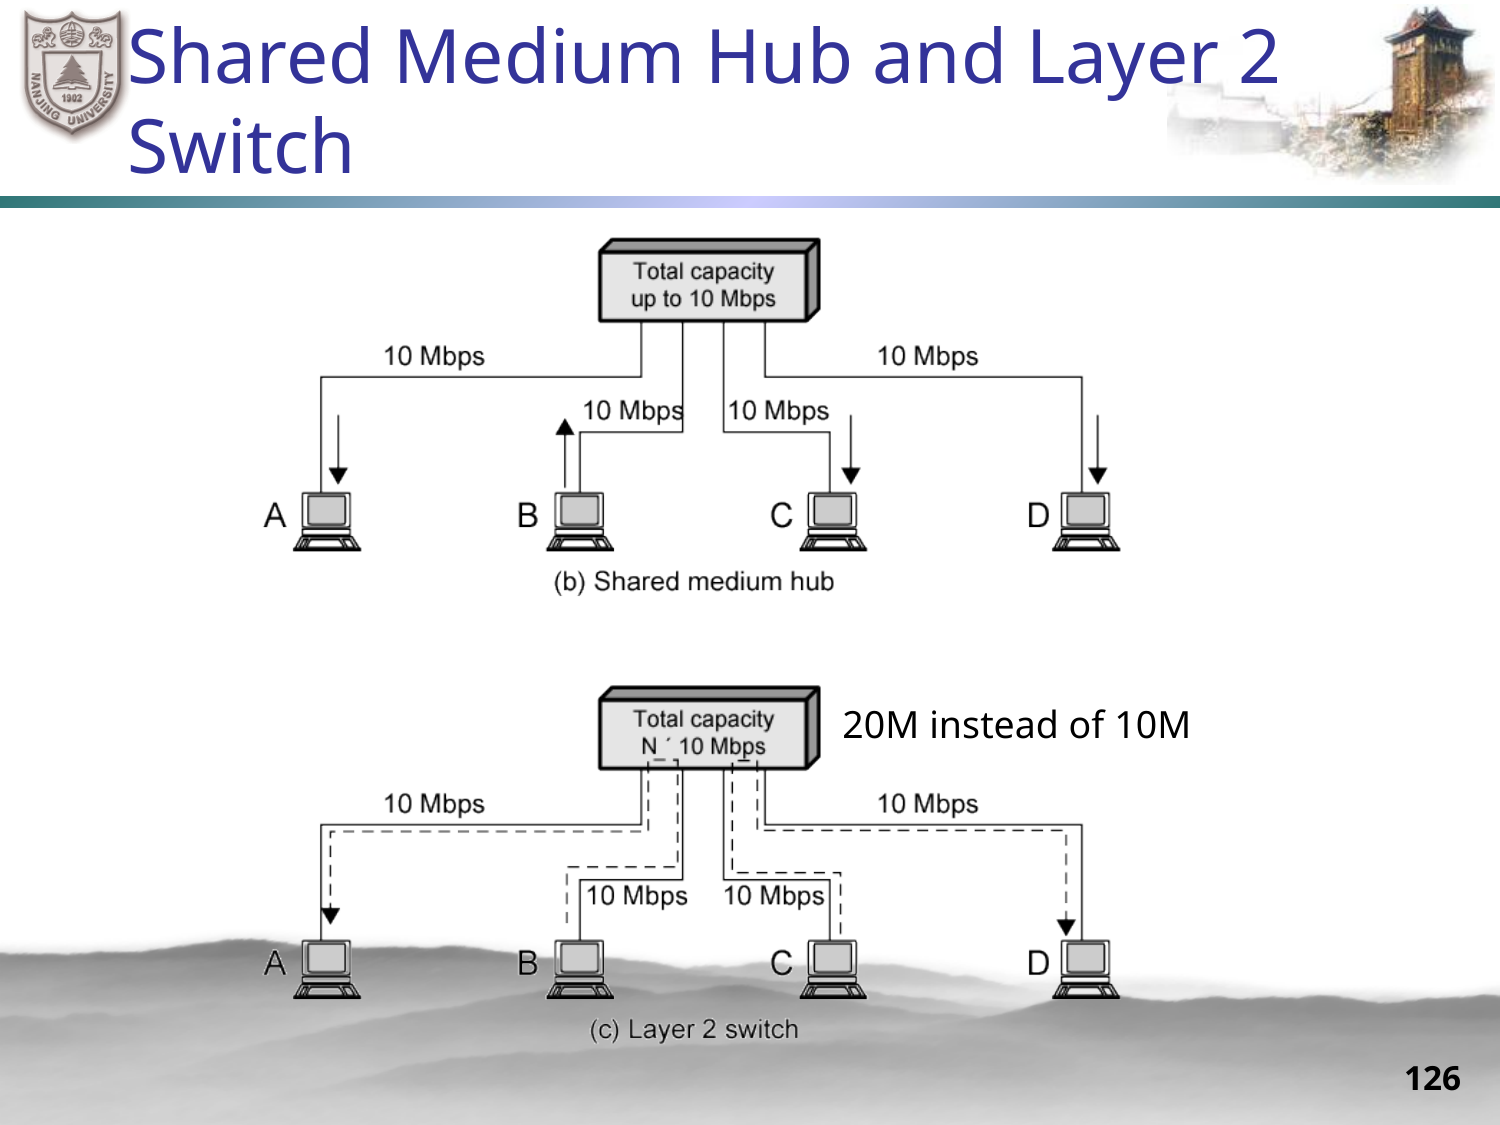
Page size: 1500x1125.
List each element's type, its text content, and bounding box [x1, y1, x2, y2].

picture [0, 230, 1500, 1125]
picture [1167, 4, 1495, 54]
picture [0, 0, 144, 144]
text_box 20M instead of 10M [1168, 693, 1207, 754]
slide_number 126 [1163, 1034, 1477, 1111]
title Shared Medium Hub and Layer 2 Switch [111, 54, 1500, 197]
